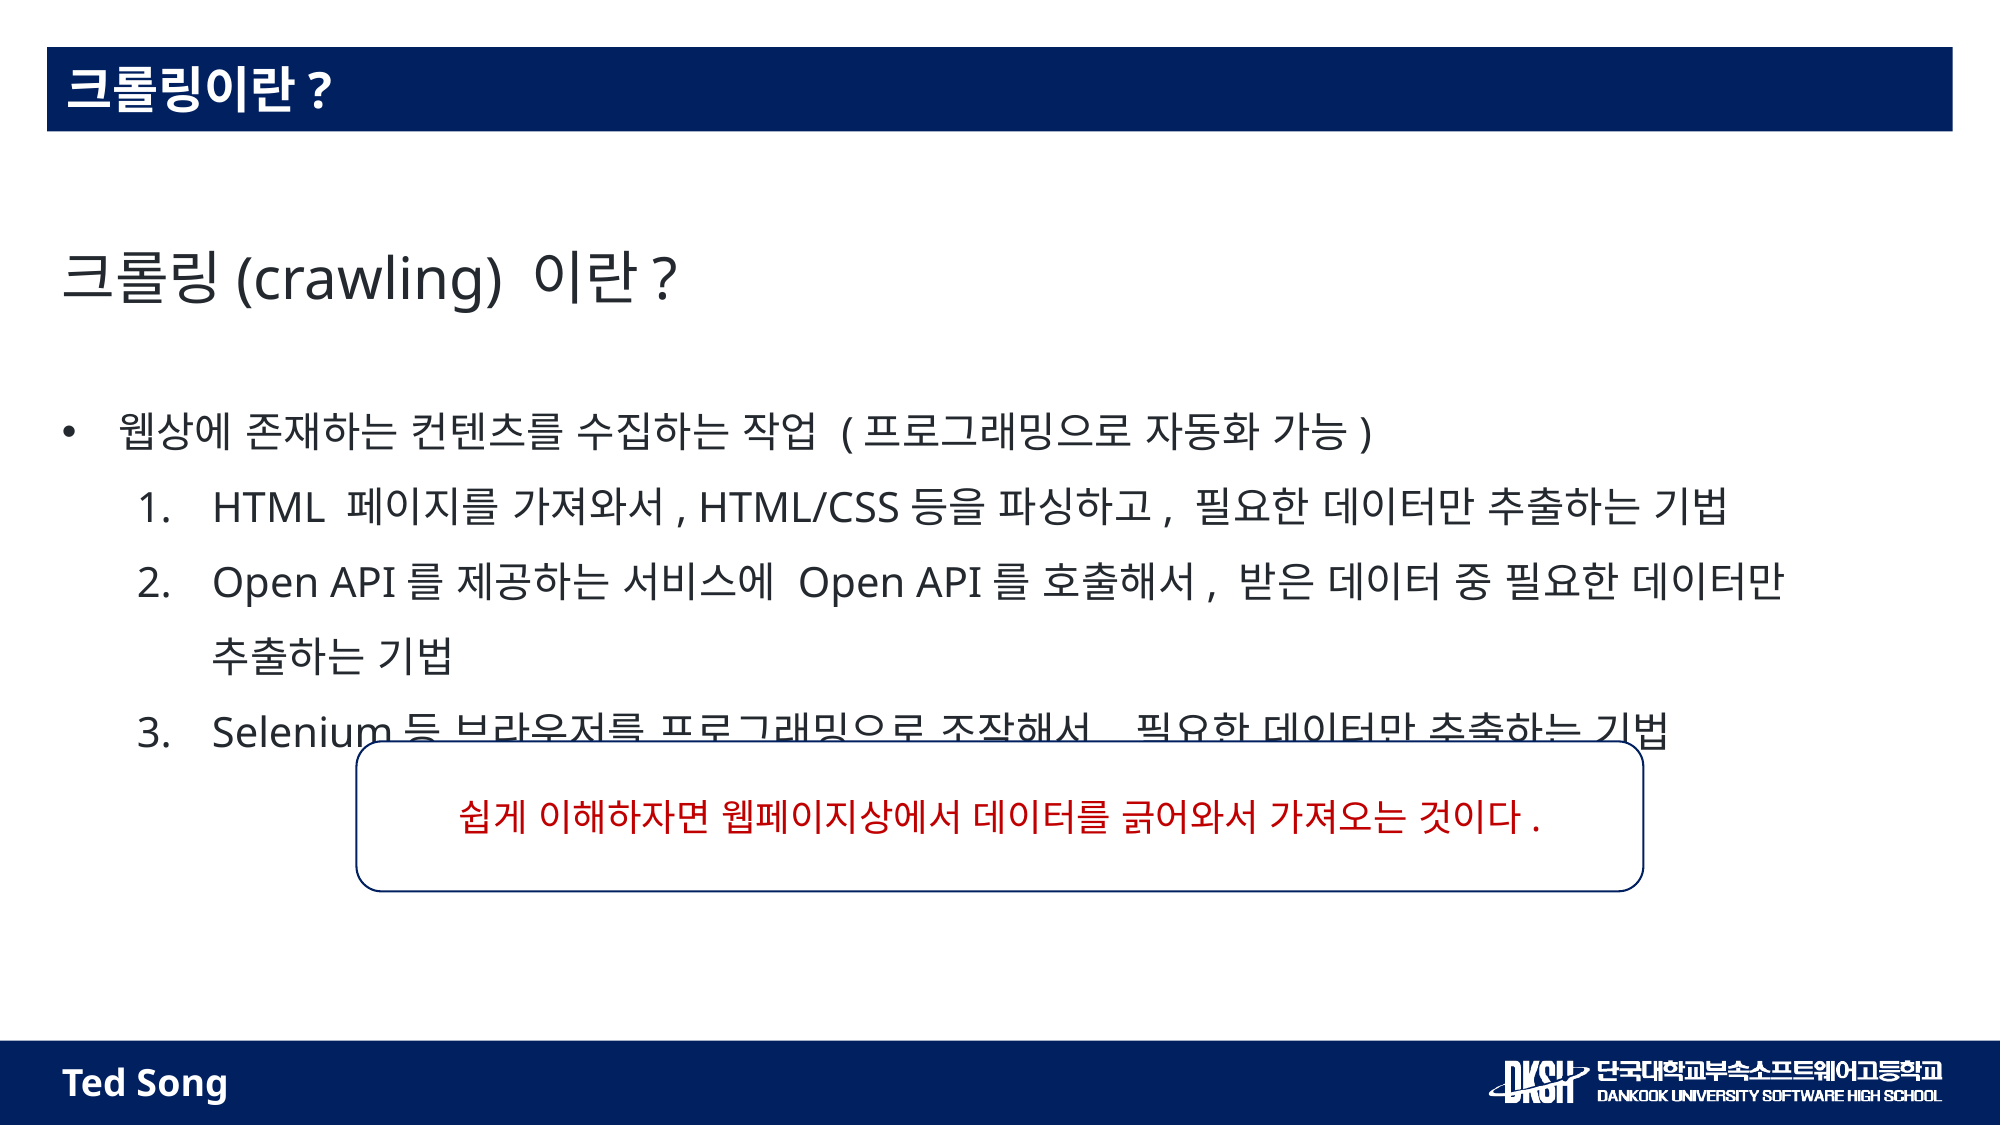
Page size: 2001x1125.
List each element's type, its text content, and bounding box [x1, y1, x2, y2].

text_box 크롤링(crawling) 이란? 웹상에 존재하는 컨텐츠를 수집하는 작업 (프로그래밍으로 자동화 가능) HTML 페이지를 가져와서, HTML/CSS등을 파싱하고, 필요한 데이터만 추출하는 기법 Open API를 제공하는 서비스에 Open API를 호출해서, 받은 데이터 중 필요한 데이터만 추출하는 기법 Selenium등 브라우저를 프로그래밍으로 조작해서, 필요한 데이터만 추출하는 기법 [47, 233, 1953, 764]
text_box 크롤링이란? [51, 51, 347, 127]
text_box 쉽게 이해하자면 웹페이지상에서 데이터를 긁어와서 가져오는 것이다. [355, 740, 1645, 893]
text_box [0, 1040, 2000, 1125]
text_box [46, 46, 1954, 132]
